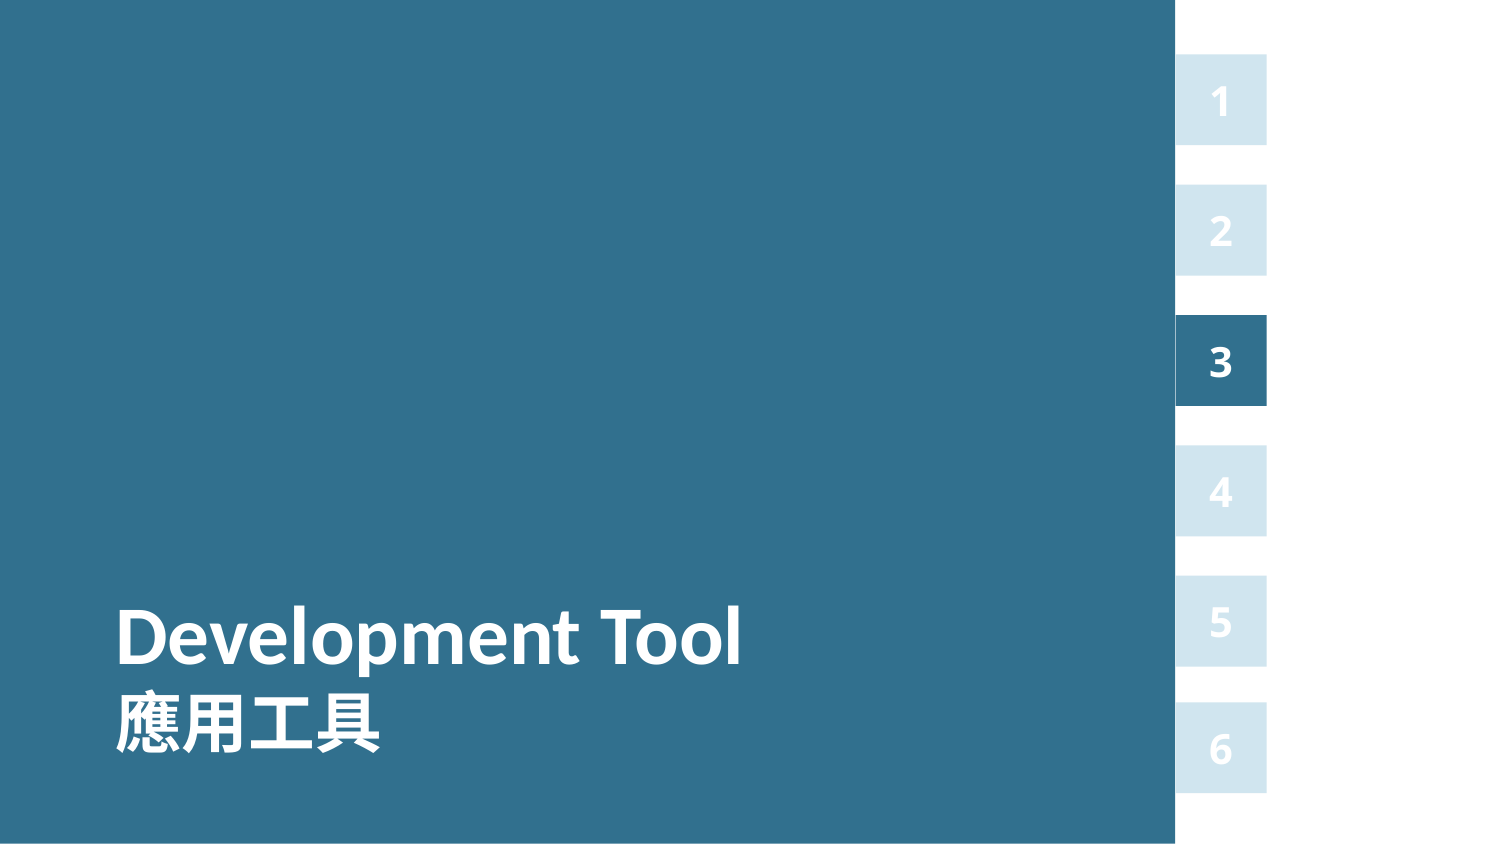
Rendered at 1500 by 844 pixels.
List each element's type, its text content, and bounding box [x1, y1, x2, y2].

text_box 1 [1174, 52, 1269, 147]
text_box 3 [1174, 313, 1269, 408]
text_box 4 [1174, 443, 1269, 538]
text_box 6 [1174, 700, 1269, 795]
text_box Development Tool 應用工具 [100, 573, 760, 769]
text_box 5 [1174, 574, 1269, 669]
text_box 2 [1174, 183, 1269, 278]
